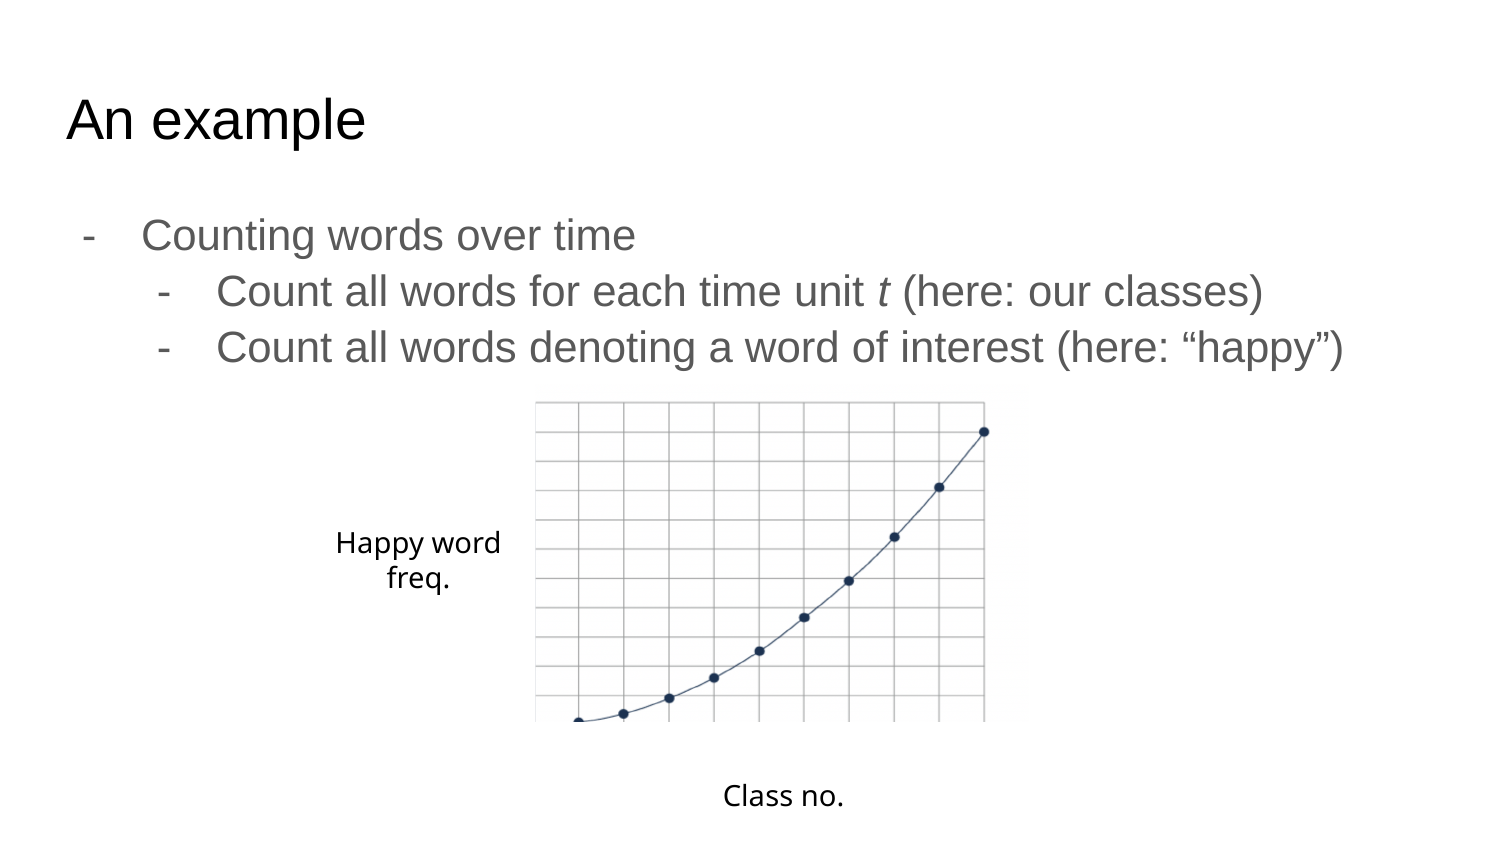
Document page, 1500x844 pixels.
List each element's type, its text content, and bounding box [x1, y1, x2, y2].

title An example [51, 72, 1449, 167]
picture [535, 384, 1029, 722]
text_box Class no. [690, 762, 877, 828]
text_box Happy word freq. [313, 509, 525, 610]
list Counting words over time Count all words for each time unit t (here: our classes) Count all words denoting a word of interest (here: “happy”) [51, 189, 1449, 750]
